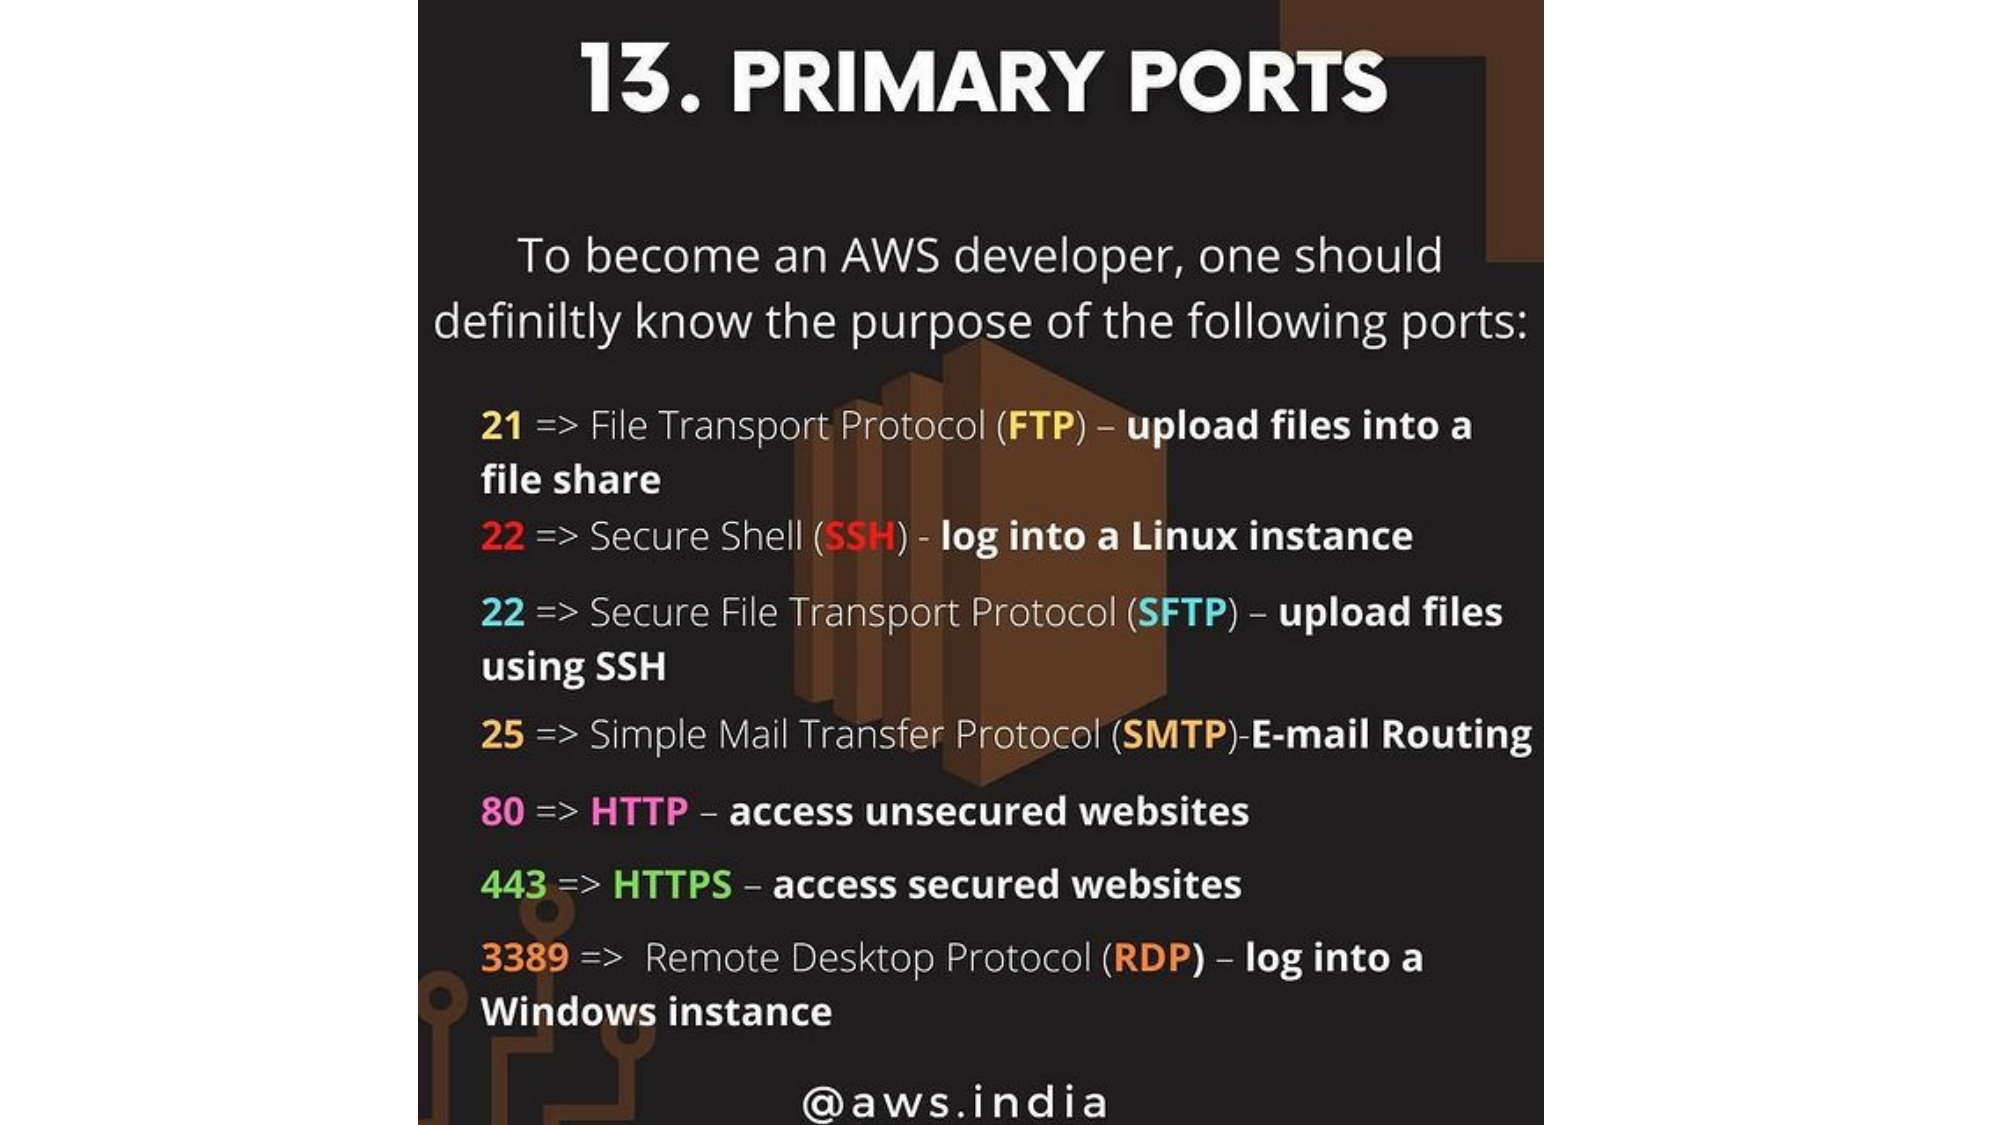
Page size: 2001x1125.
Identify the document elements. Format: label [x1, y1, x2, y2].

list [418, 0, 1544, 1125]
